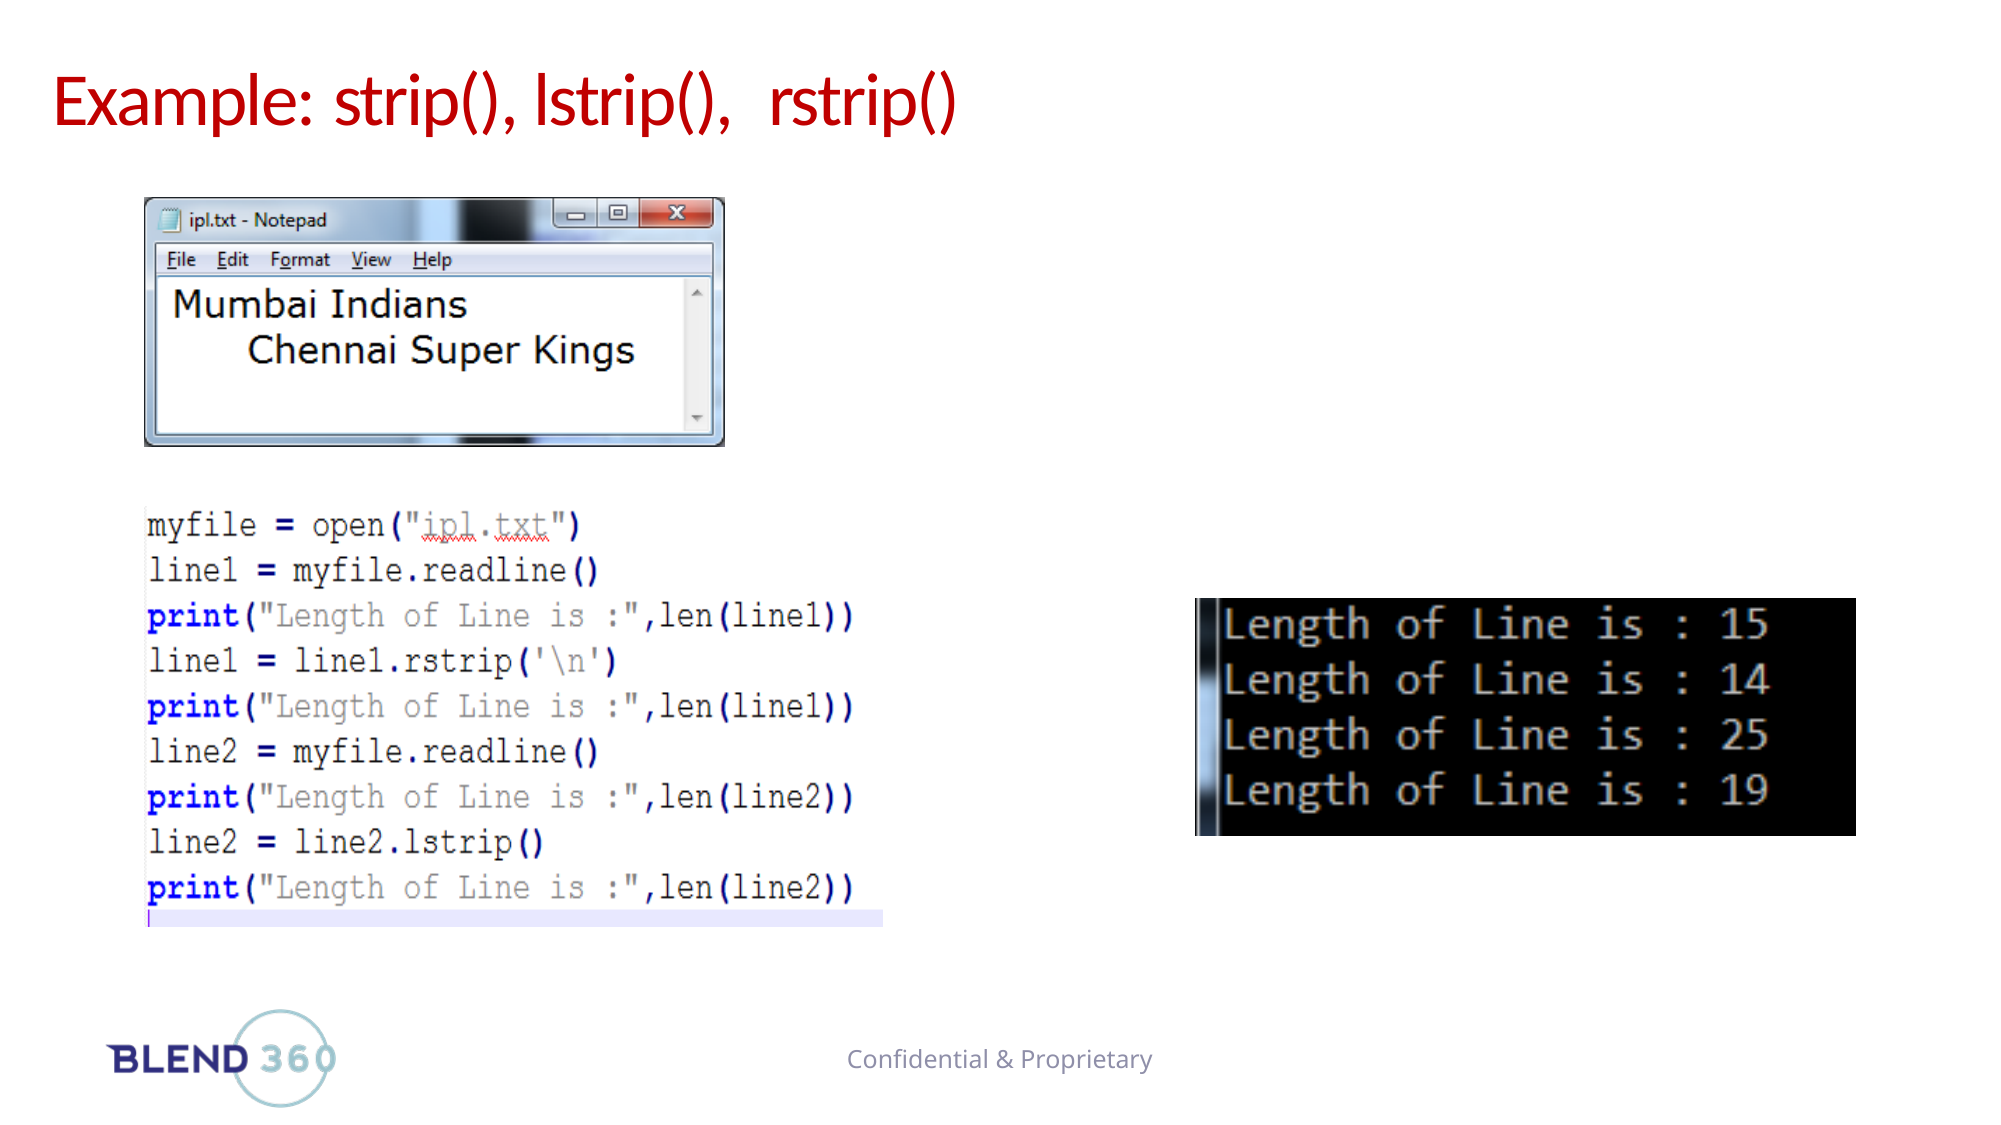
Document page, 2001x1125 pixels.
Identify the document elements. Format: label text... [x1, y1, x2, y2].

picture [144, 197, 725, 447]
picture [100, 1003, 341, 1114]
picture [1194, 597, 1856, 836]
picture [144, 506, 883, 928]
title Example: strip(), lstrip(), rstrip() [50, 0, 1556, 190]
